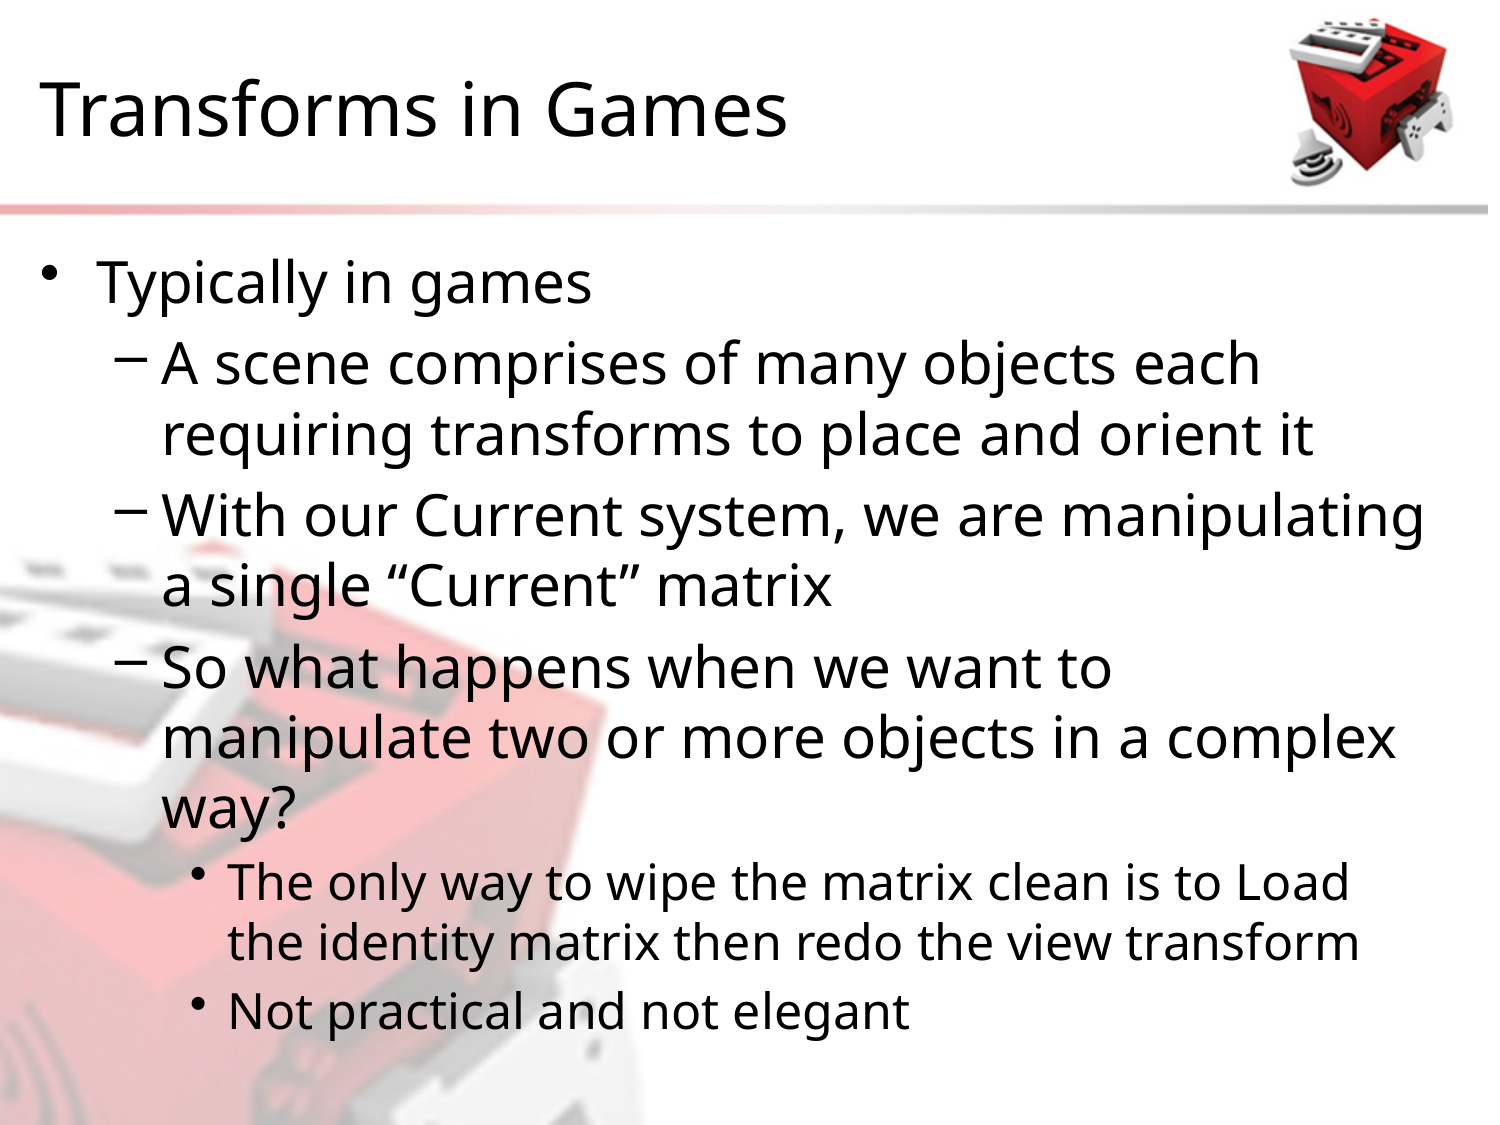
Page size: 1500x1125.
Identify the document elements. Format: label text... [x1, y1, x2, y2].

title Transforms in Games [24, 12, 1275, 200]
picture [0, 1, 1488, 1125]
list Typically in games A scene comprises of many objects each requiring transforms to place and orient it With our Current system, we are manipulating a single “Current” matrix So what happens when we want to manipulate two or more objects in a complex way? The only way to wipe the matrix clean is to Load the identity matrix then redo the view transform Not practical and not elegant [24, 237, 1450, 1000]
